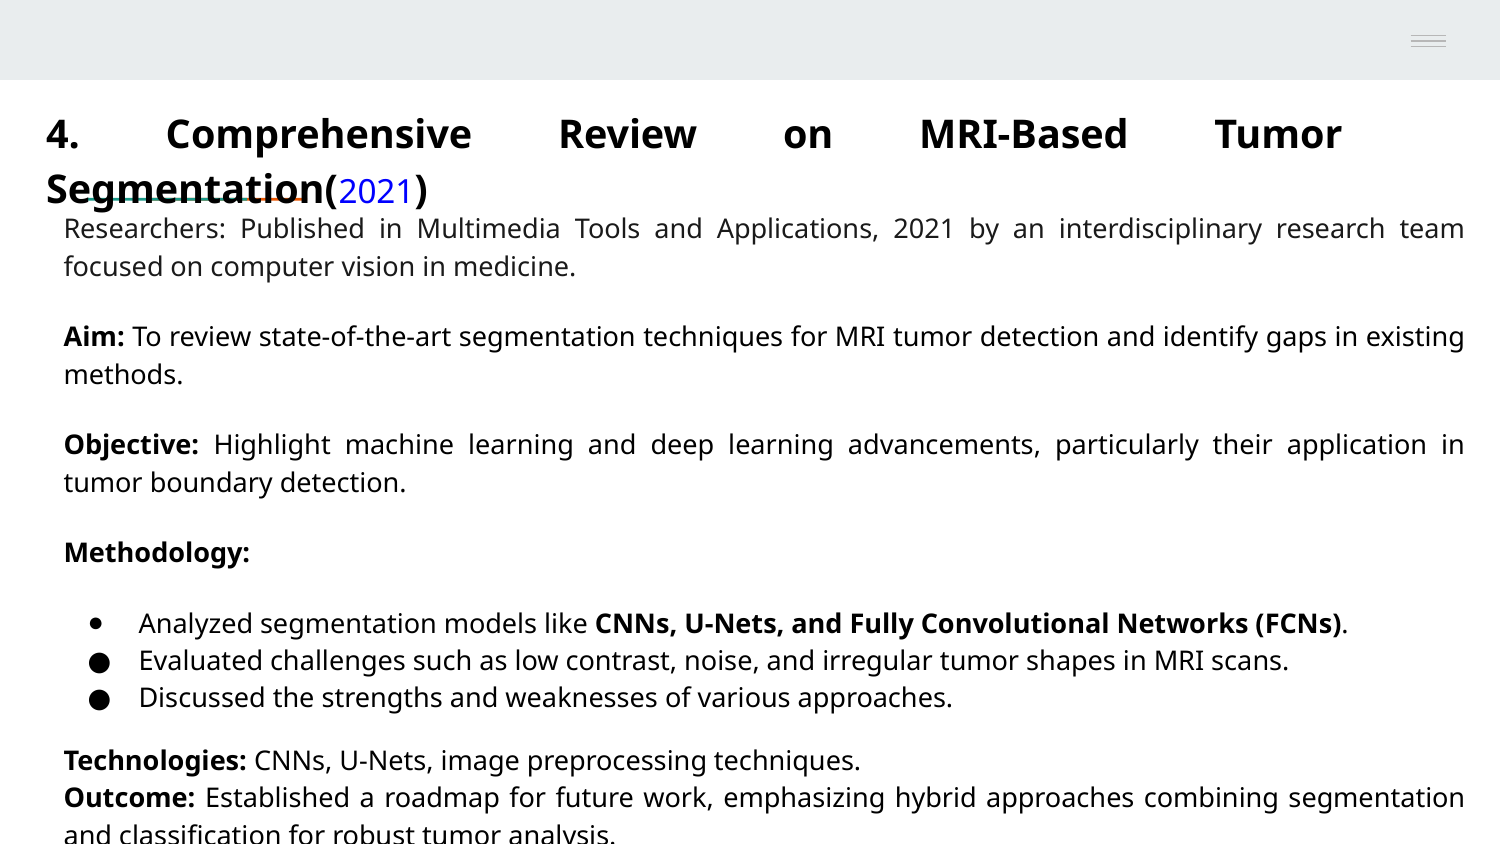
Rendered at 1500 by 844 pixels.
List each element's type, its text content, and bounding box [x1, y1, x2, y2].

title 4. Comprehensive Review on MRI-Based Tumor Segmentation(2021) [31, 86, 1359, 175]
list Researchers: Published in Multimedia Tools and Applications, 2021 by an interdisciplinary research team focused on computer vision in medicine. Aim: To review state-of-the-art segmentation techniques for MRI tumor detection and identify gaps in existing methods. Objective: Highlight machine learning and deep learning advancements, particularly their application in tumor boundary detection. Methodology: Analyzed segmentation models like CNNs, U-Nets, and Fully Convolutional Networks (FCNs). Evaluated challenges such as low contrast, noise, and irregular tumor shapes in MRI scans. Discussed the strengths and weaknesses of various approaches. Technologies: CNNs, U-Nets, image preprocessing techniques. Outcome: Established a roadmap for future work, emphasizing hybrid approaches combining segmentation and classification for robust tumor analysis. [48, 191, 1480, 826]
